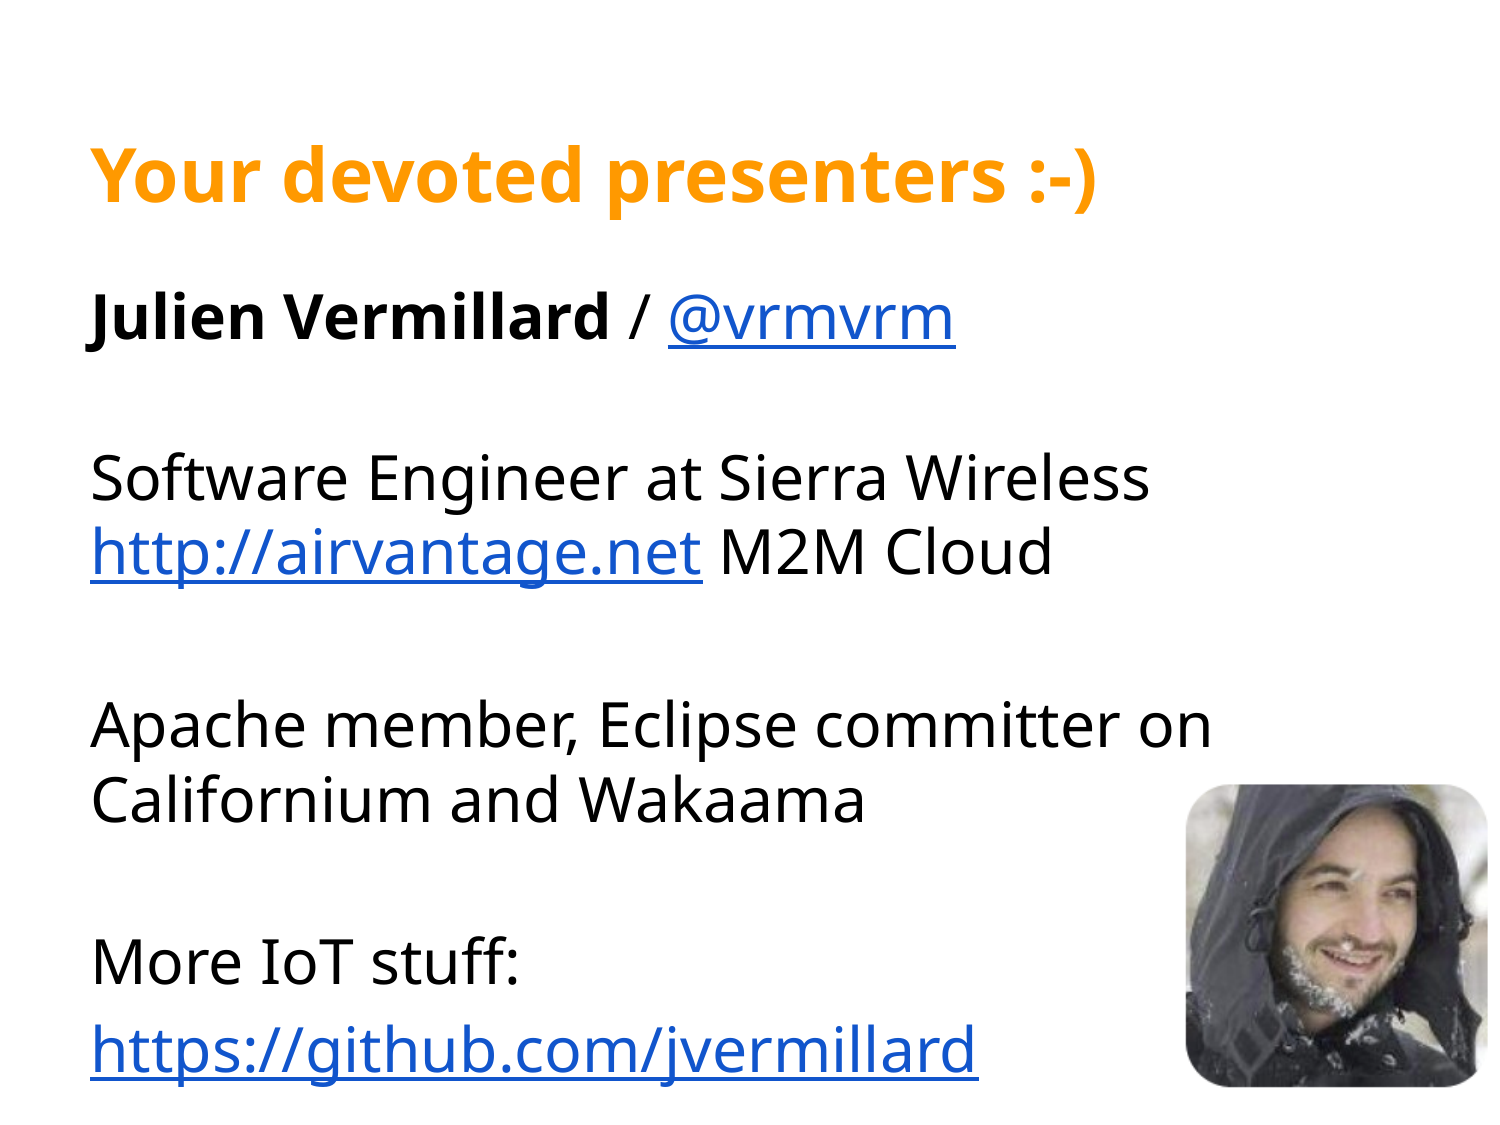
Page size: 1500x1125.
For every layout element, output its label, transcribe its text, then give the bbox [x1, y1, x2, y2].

title Your devoted presenters :-) [75, 45, 1425, 233]
picture [1159, 765, 1500, 1101]
list Julien Vermillard / @vrmvrm Software Engineer at Sierra Wireless http://airvantage.net M2M Cloud Apache member, Eclipse committer on Californium and Wakaama More IoT stuff: https://github.com/jvermillard [75, 262, 1425, 1078]
